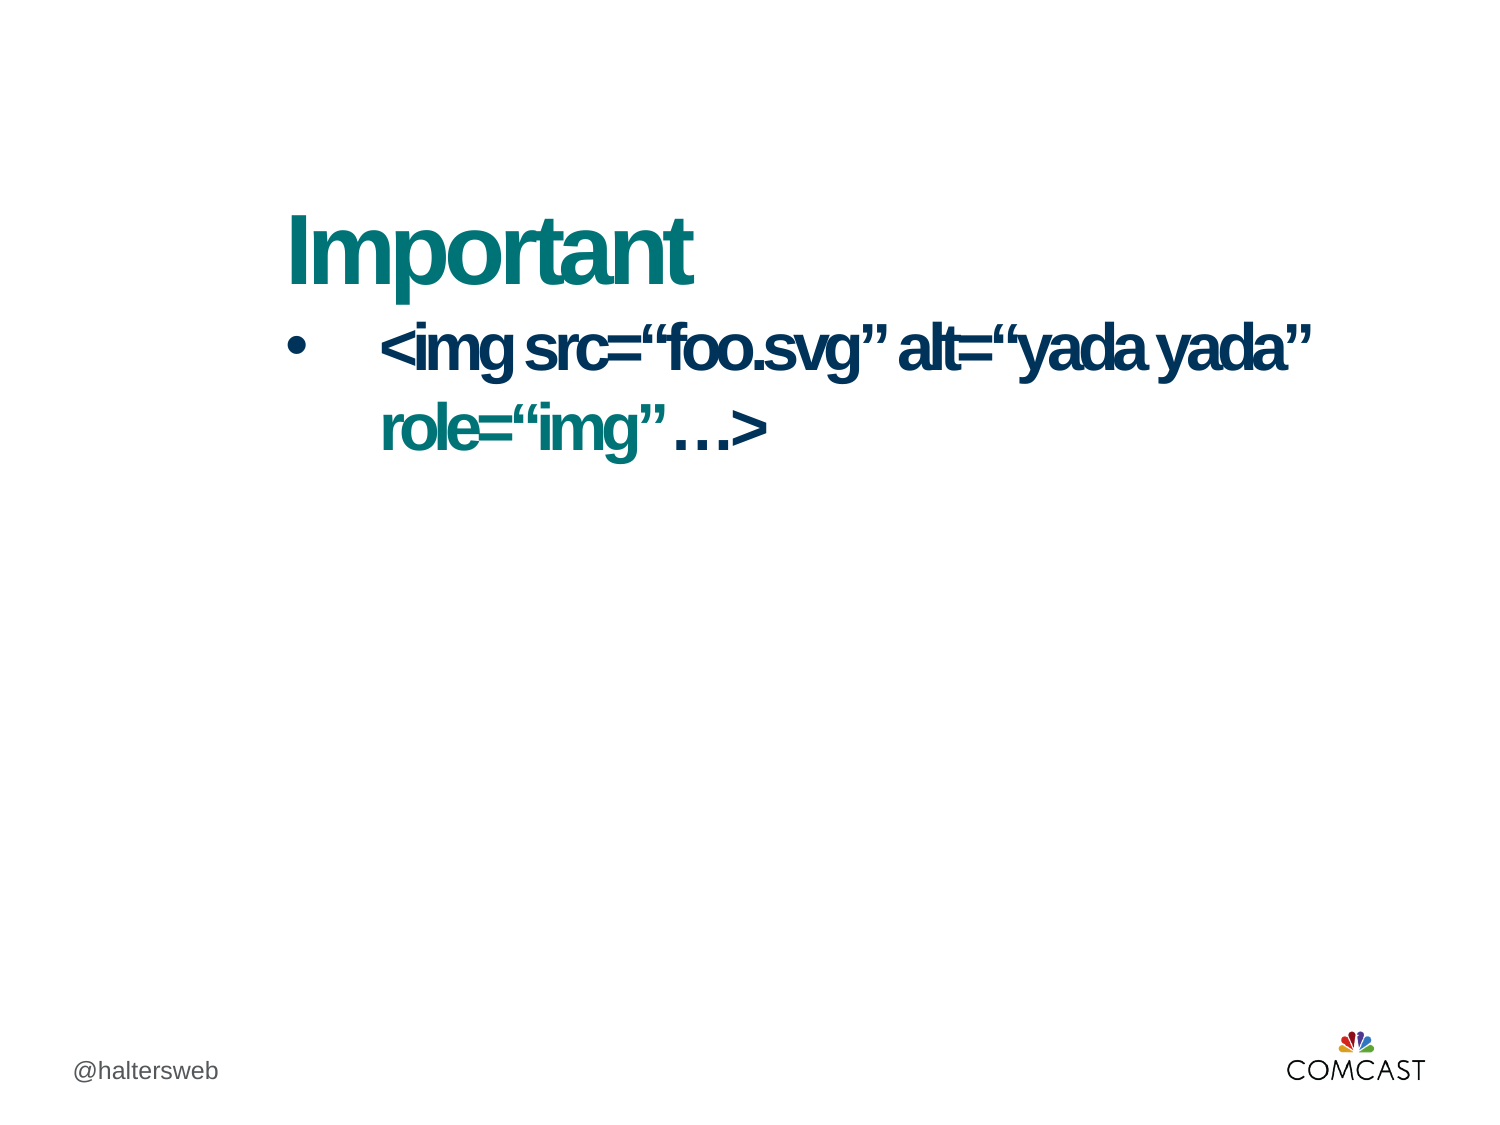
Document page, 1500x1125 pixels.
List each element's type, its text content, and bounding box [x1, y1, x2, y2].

text_box @haltersweb [57, 1050, 658, 1088]
text_box Important <img src=“foo.svg” alt=“yada yada” role=“img”…> [270, 176, 1500, 472]
picture [1286, 1030, 1426, 1081]
